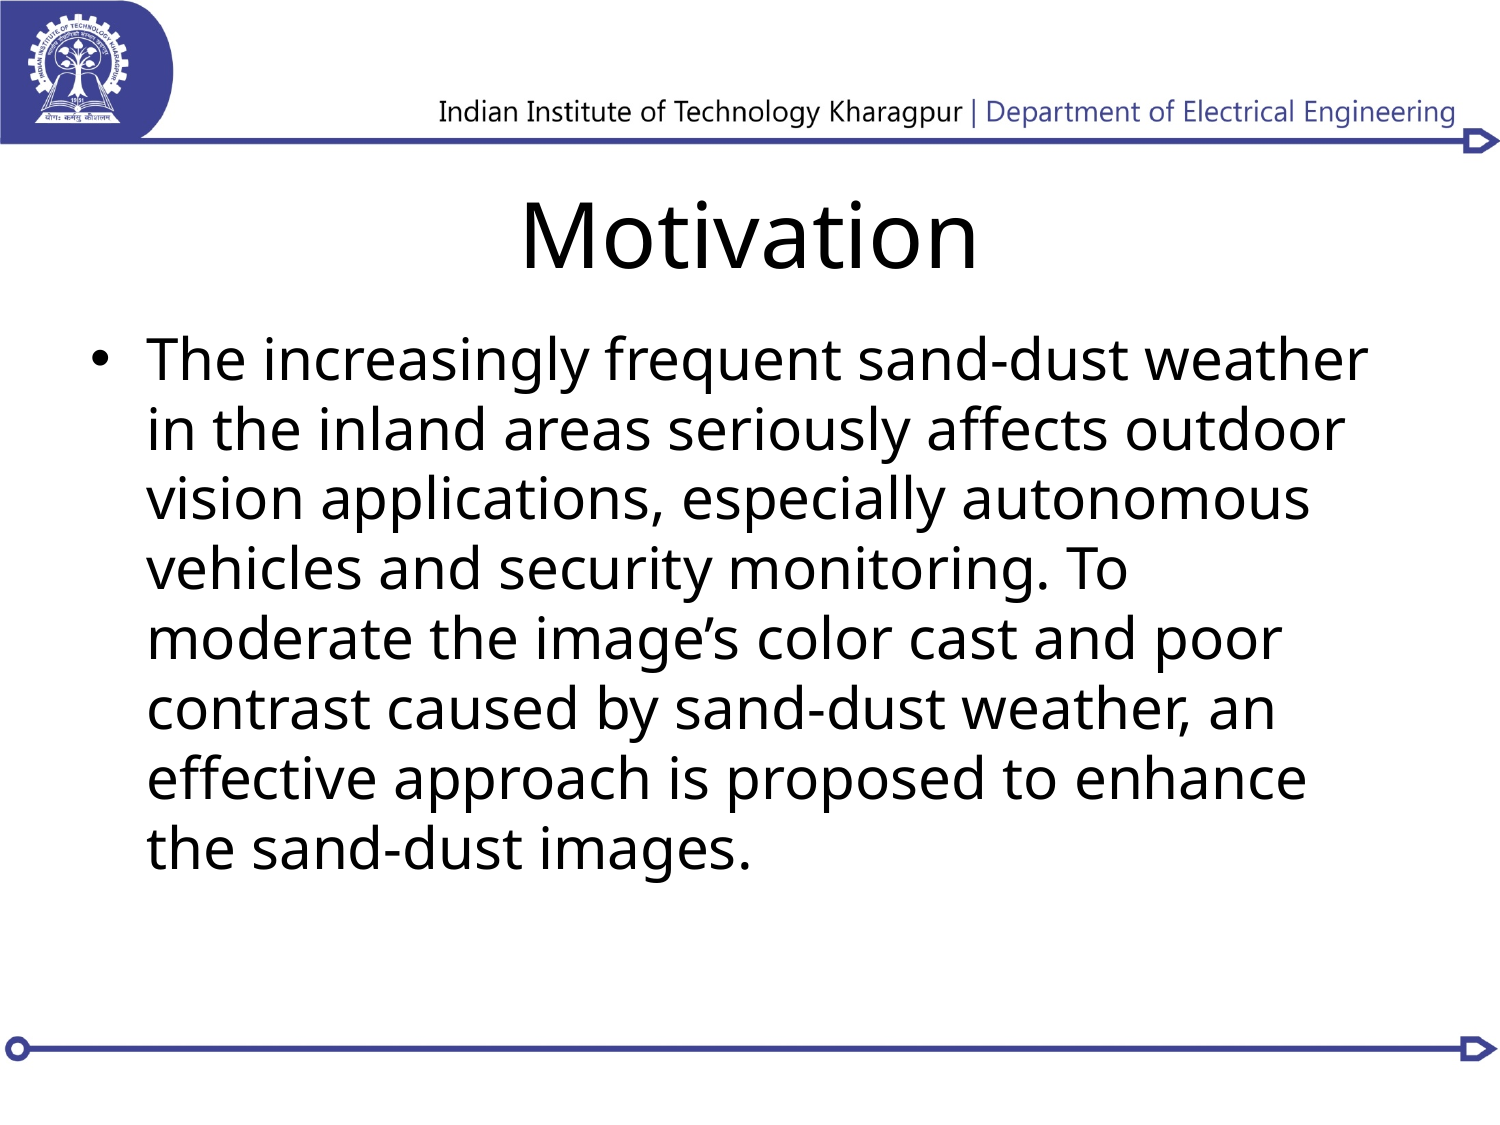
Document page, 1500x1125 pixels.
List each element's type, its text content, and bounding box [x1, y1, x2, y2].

picture [0, 0, 1500, 1125]
list The increasingly frequent sand-dust weather in the inland areas seriously affects outdoor vision applications, especially autonomous vehicles and security monitoring. To moderate the image’s color cast and poor contrast caused by sand-dust weather, an effective approach is proposed to enhance the sand-dust images. [75, 314, 1425, 1005]
title Motivation [75, 149, 1425, 314]
